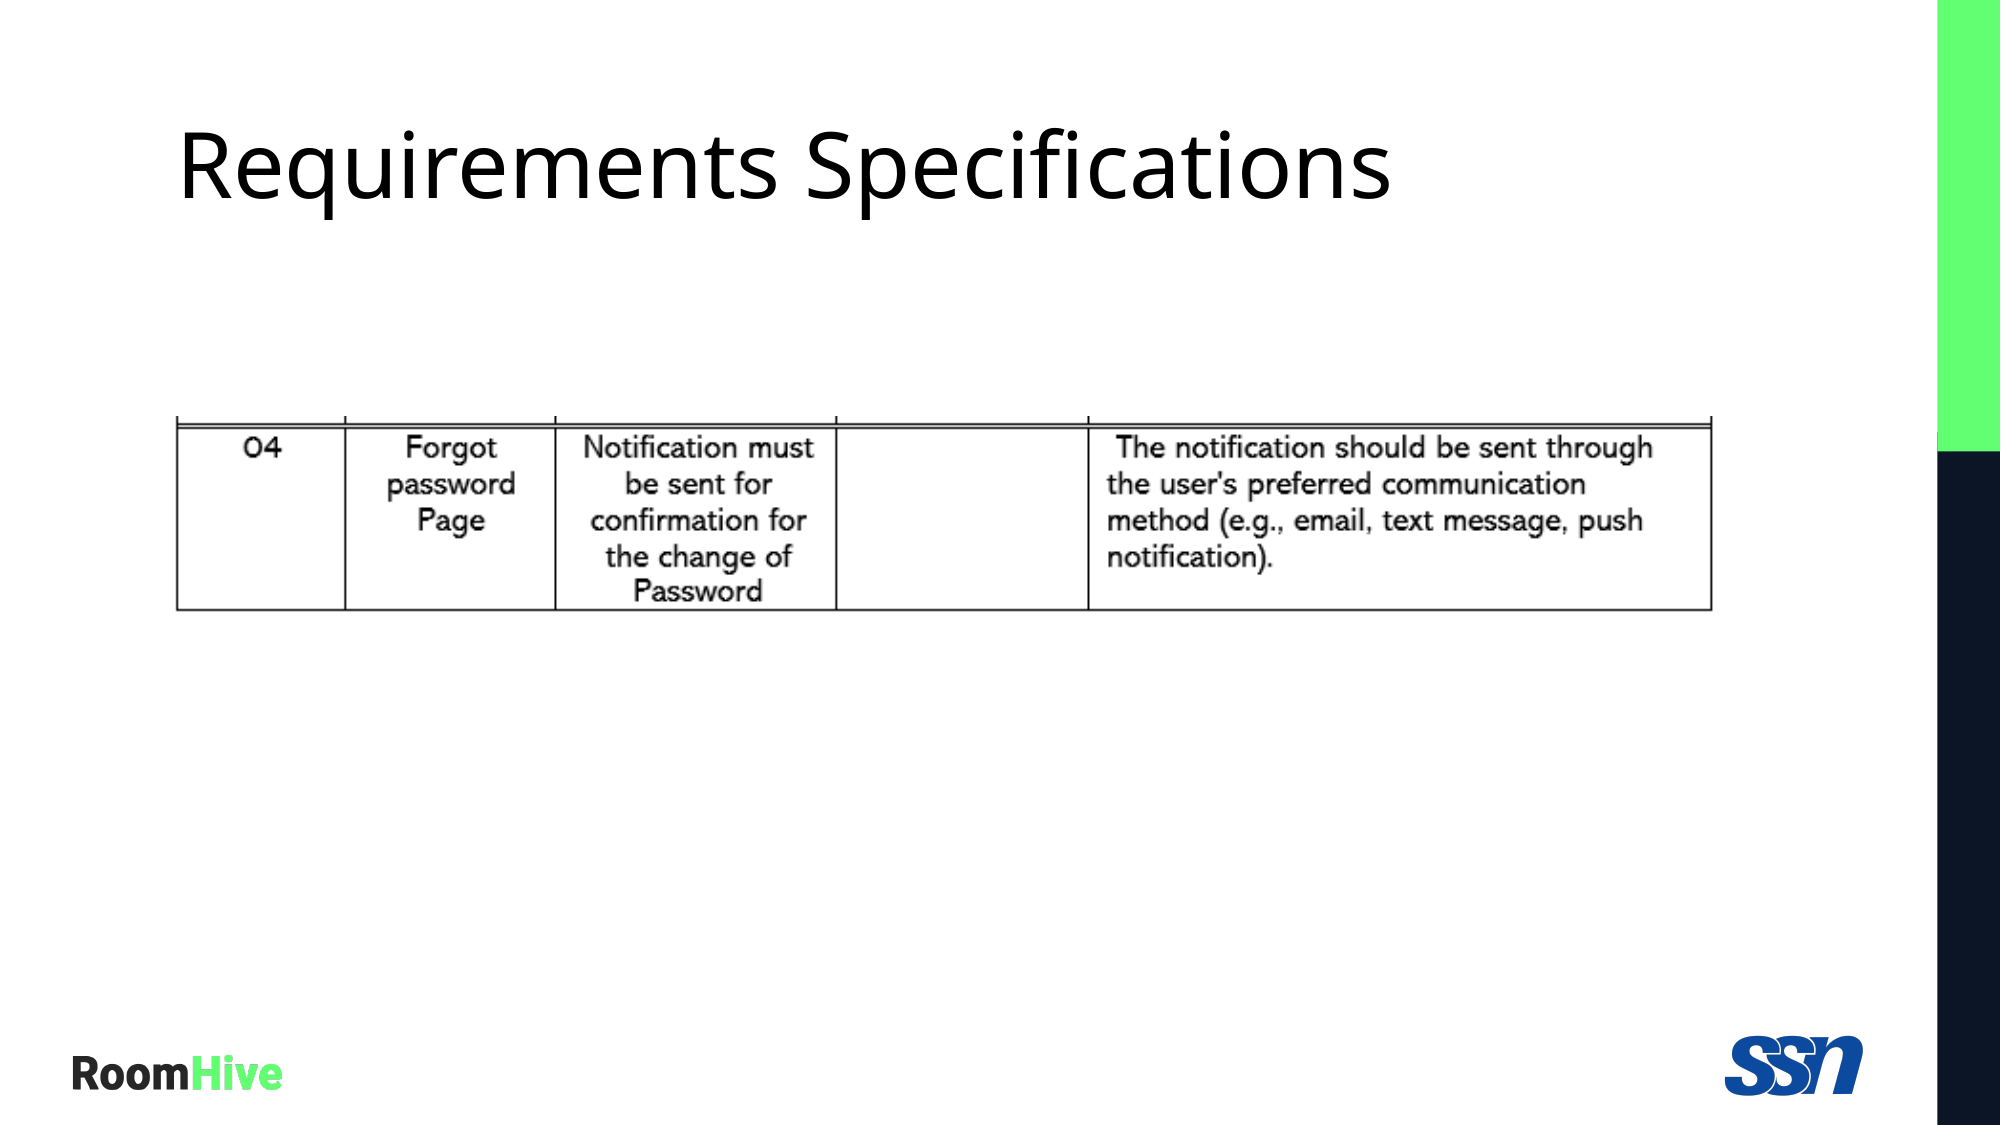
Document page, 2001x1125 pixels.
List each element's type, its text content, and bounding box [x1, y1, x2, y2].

picture [168, 416, 1728, 621]
title Requirements Specifications [137, 59, 1863, 278]
picture [52, 973, 295, 1125]
picture [1724, 1035, 1863, 1096]
